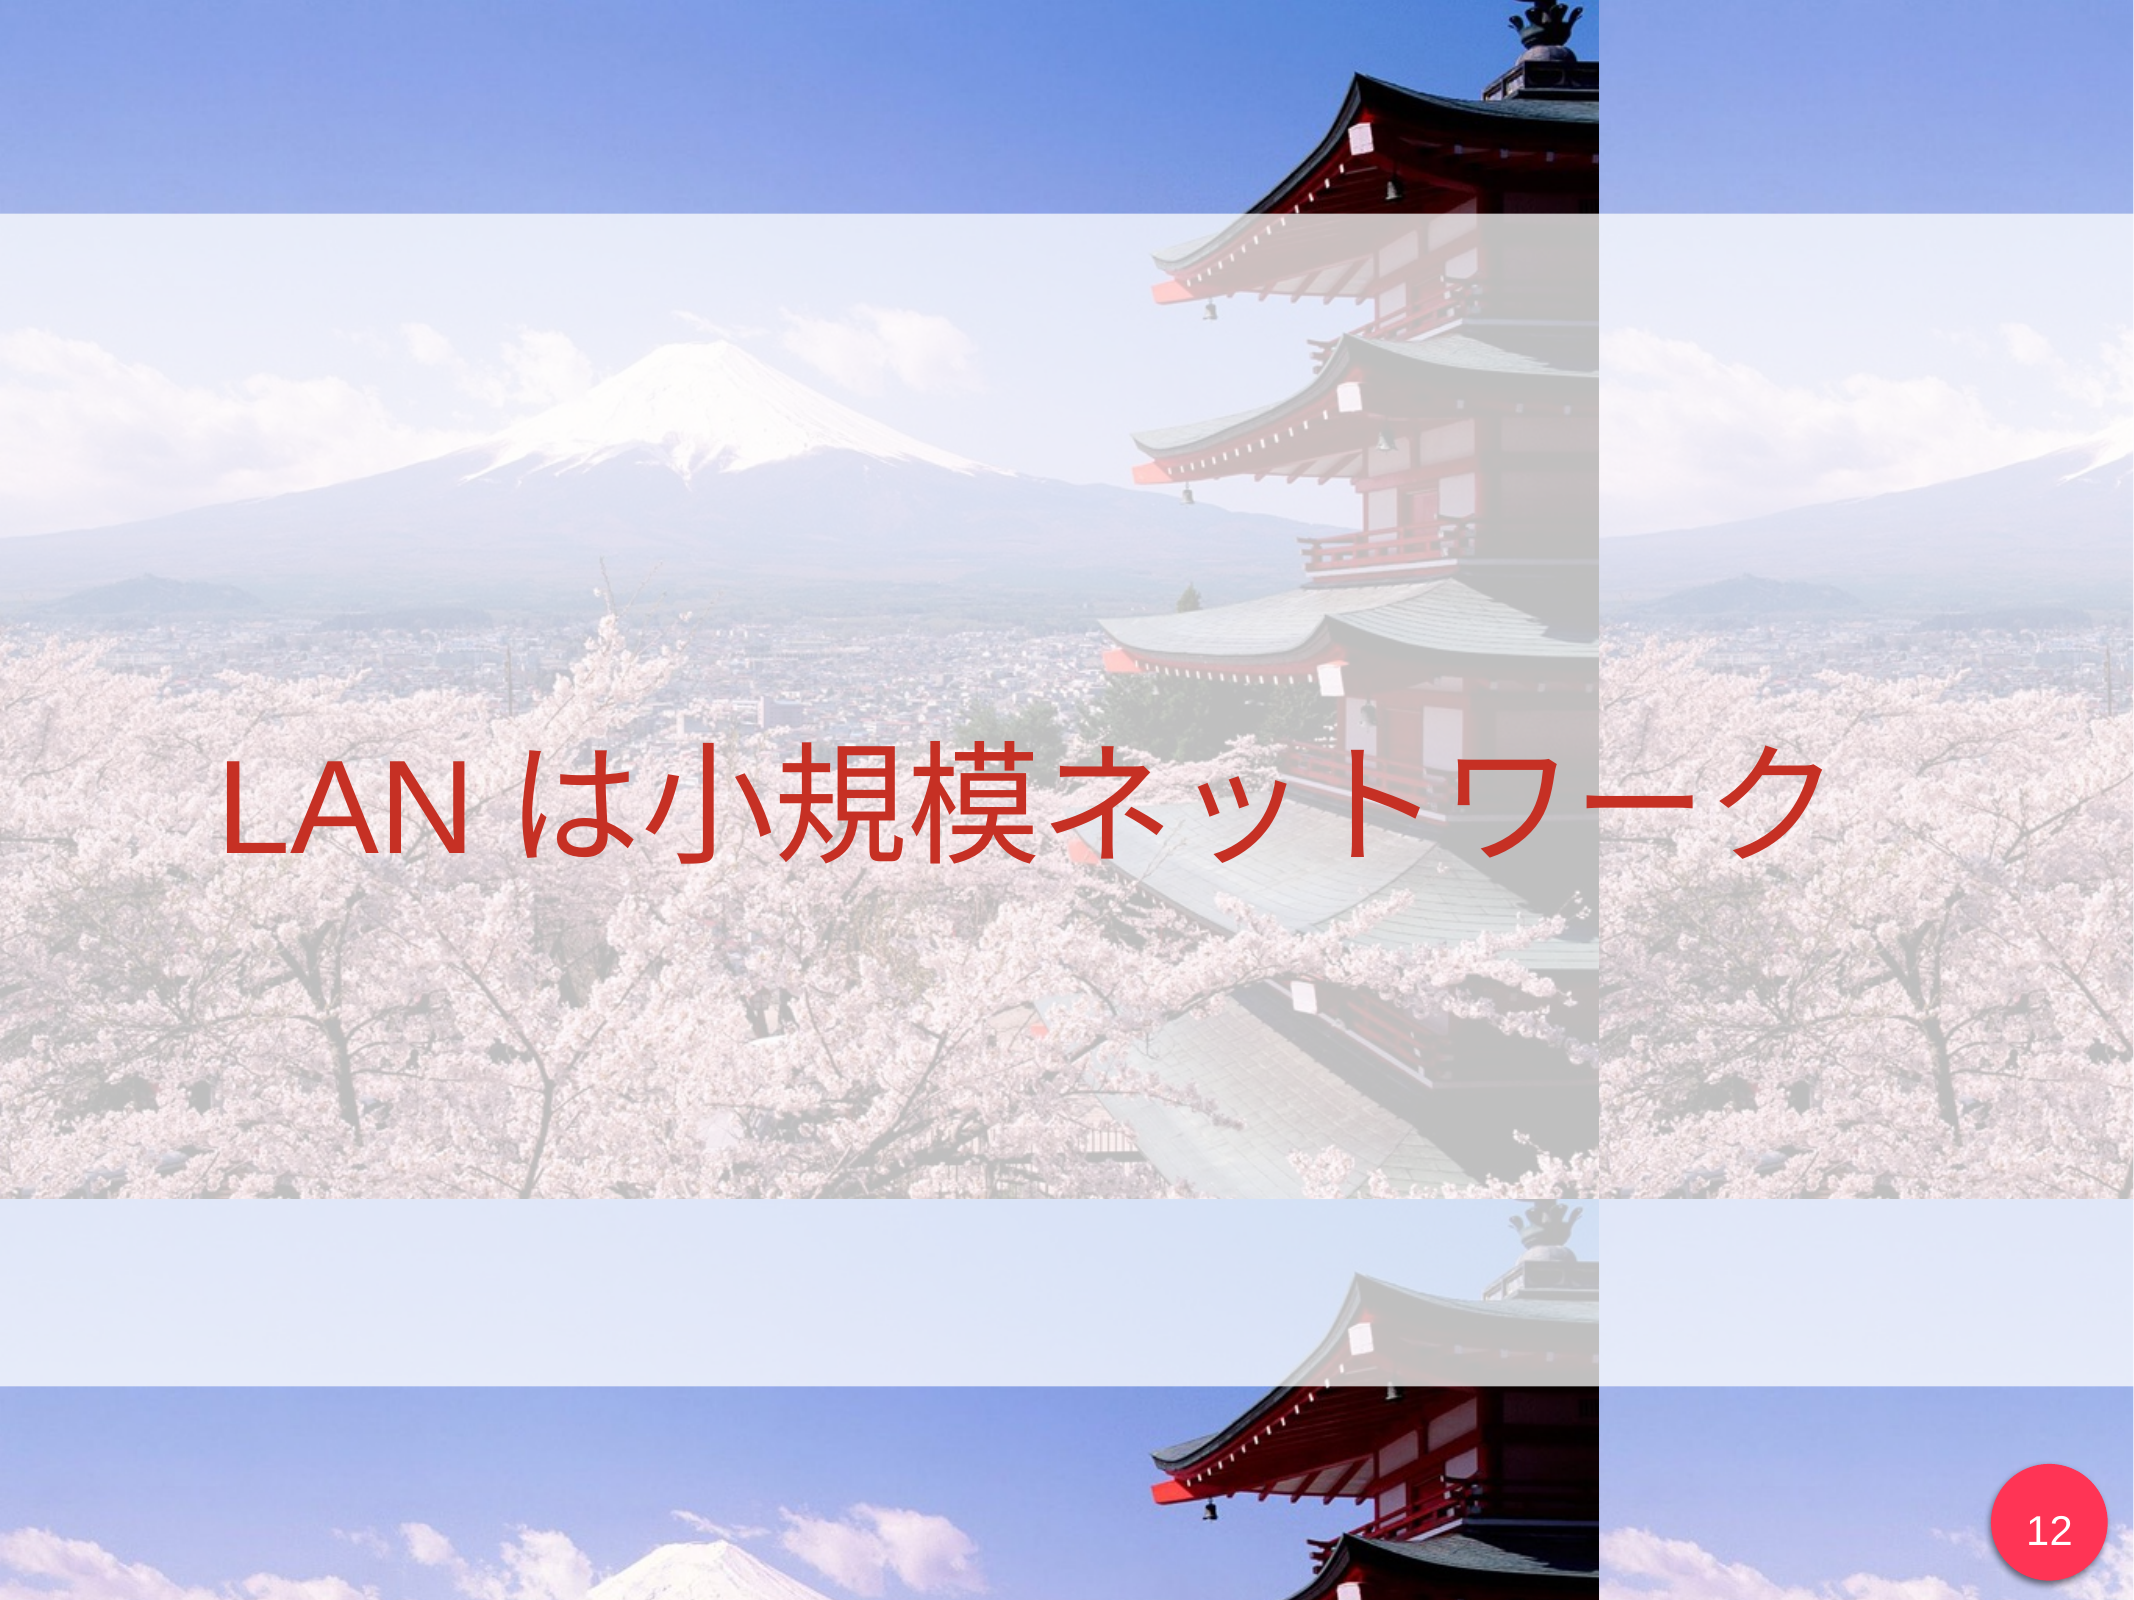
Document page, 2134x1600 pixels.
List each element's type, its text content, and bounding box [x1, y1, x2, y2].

slide_number 12 [2012, 1495, 2087, 1554]
title LANは小規模ネットワーク [208, 529, 1925, 1071]
picture [0, 0, 2134, 213]
picture [0, 1387, 2134, 1600]
